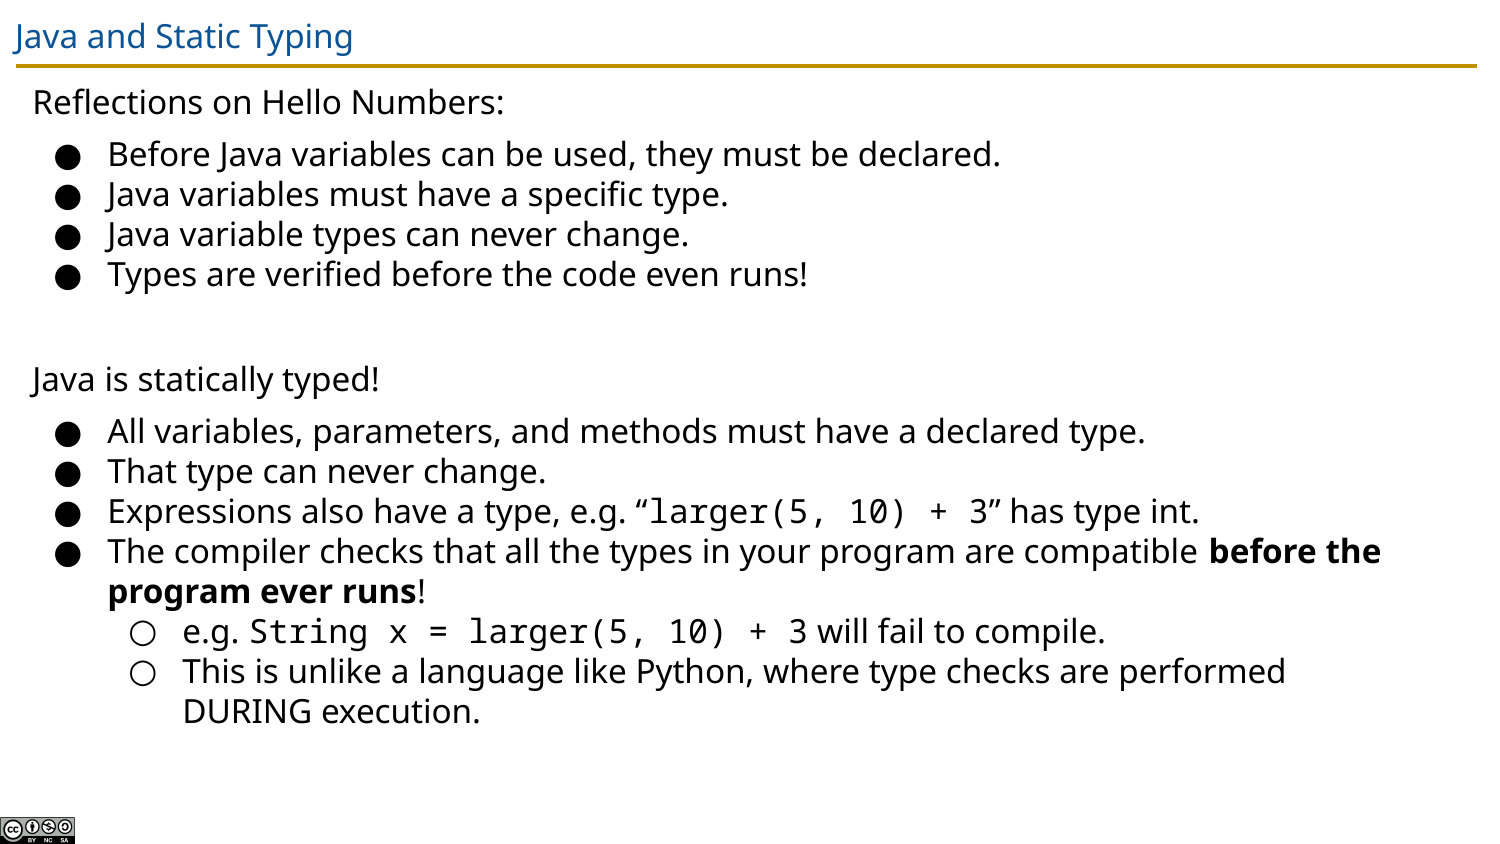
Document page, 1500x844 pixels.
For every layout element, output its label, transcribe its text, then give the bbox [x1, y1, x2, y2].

picture [0, 817, 75, 844]
title Java and Static Typing [0, 0, 1398, 65]
list Reflections on Hello Numbers: Before Java variables can be used, they must be declared. Java variables must have a specific type. Java variable types can never change. Types are verified before the code even runs! Java is statically typed! All variables, parameters, and methods must have a declared type. That type can never change. Expressions also have a type, e.g. “larger(5, 10) + 3” has type int. The compiler checks that all the types in your program are compatible before the program ever runs! e.g. String x = larger(5, 10) + 3 will fail to compile. This is unlike a language like Python, where type checks are performed DURING execution. [17, 65, 1416, 788]
